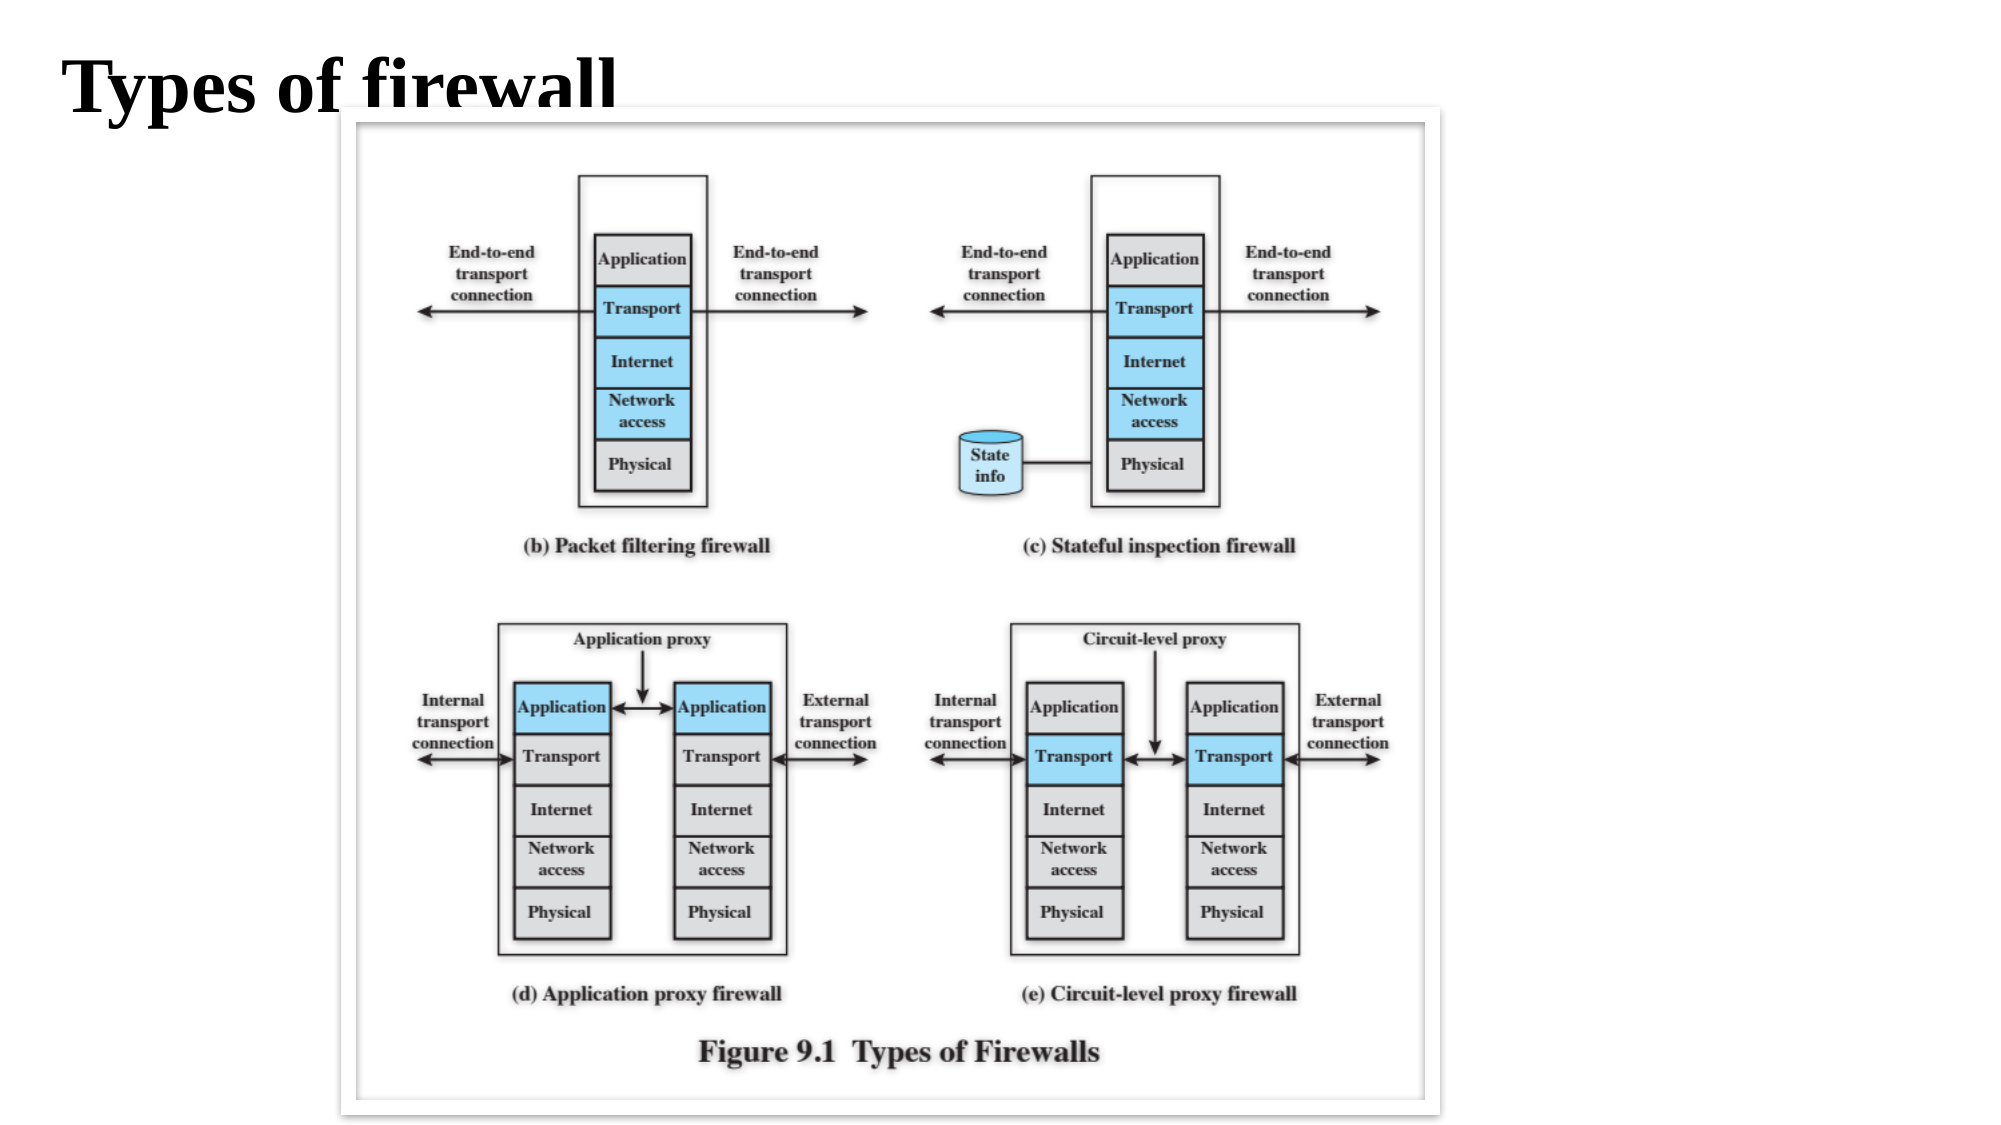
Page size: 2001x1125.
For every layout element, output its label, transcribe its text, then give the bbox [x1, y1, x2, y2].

picture [355, 121, 1425, 1100]
title Types of firewall [46, 36, 1734, 138]
